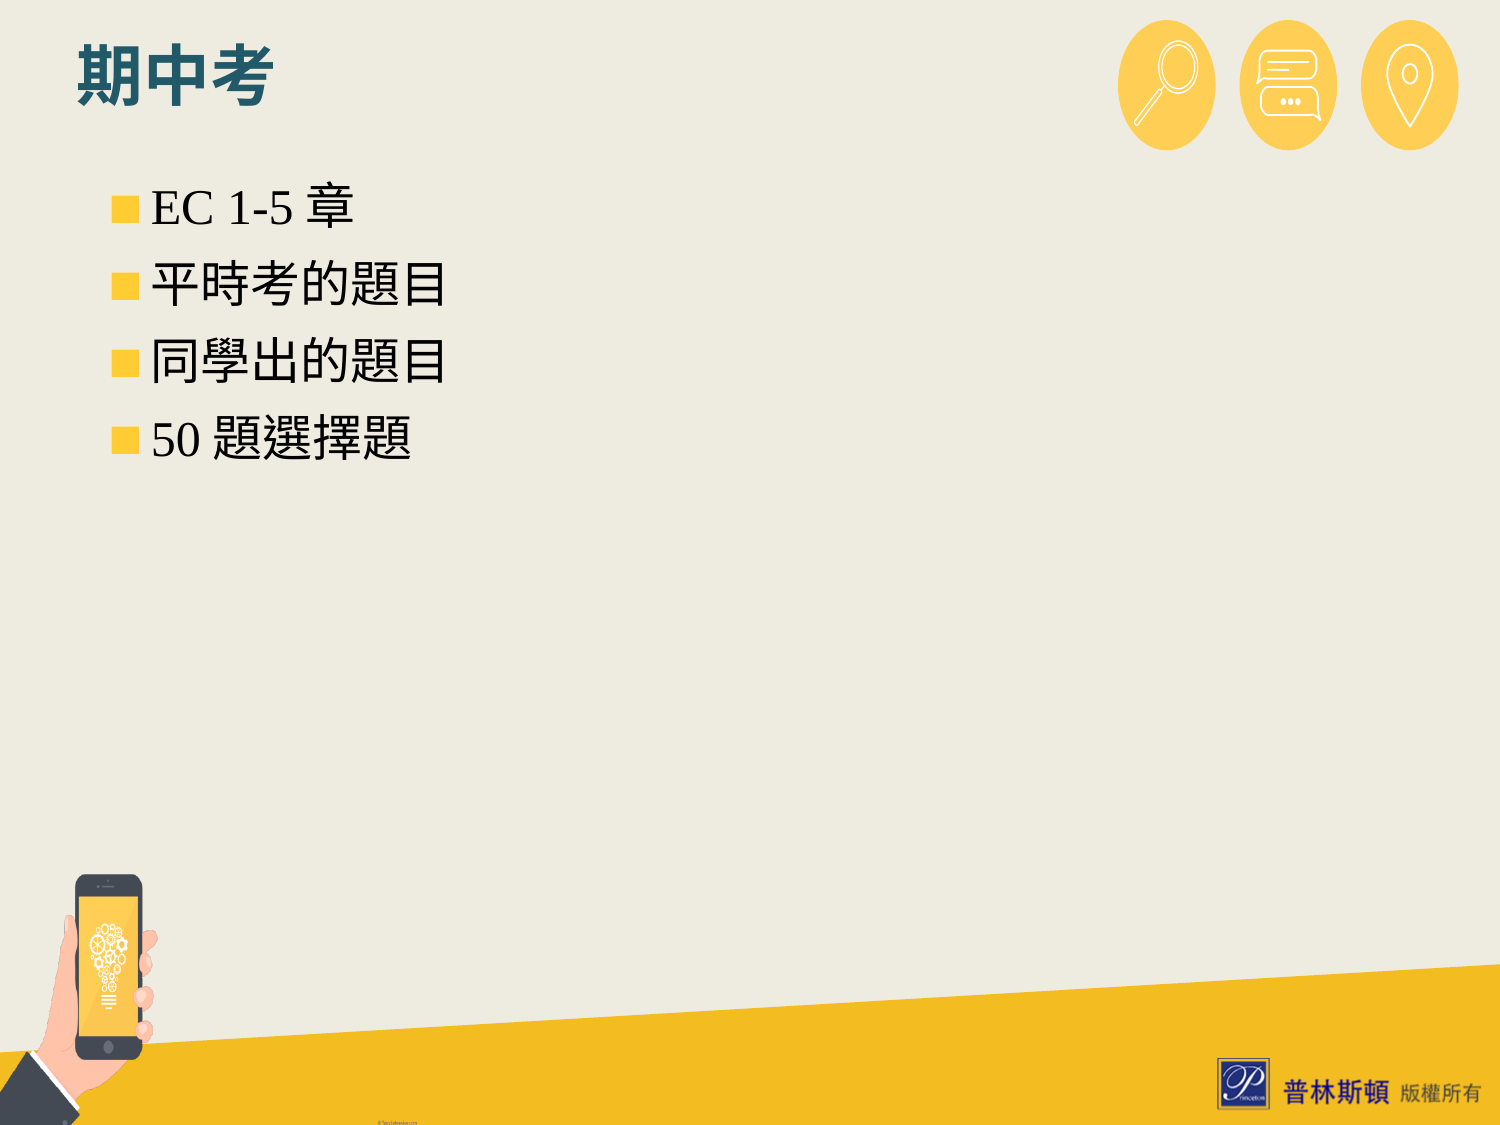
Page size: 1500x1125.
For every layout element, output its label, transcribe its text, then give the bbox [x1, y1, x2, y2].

list EC 1-5章 平時考的題目 同學出的題目 50題選擇題 [76, 160, 1459, 1059]
picture [103, 187, 139, 223]
picture [1217, 1058, 1500, 1125]
picture [103, 418, 139, 454]
picture [103, 341, 139, 377]
picture [0, 811, 420, 1125]
picture [103, 264, 139, 300]
title 期中考 [76, 19, 1459, 114]
